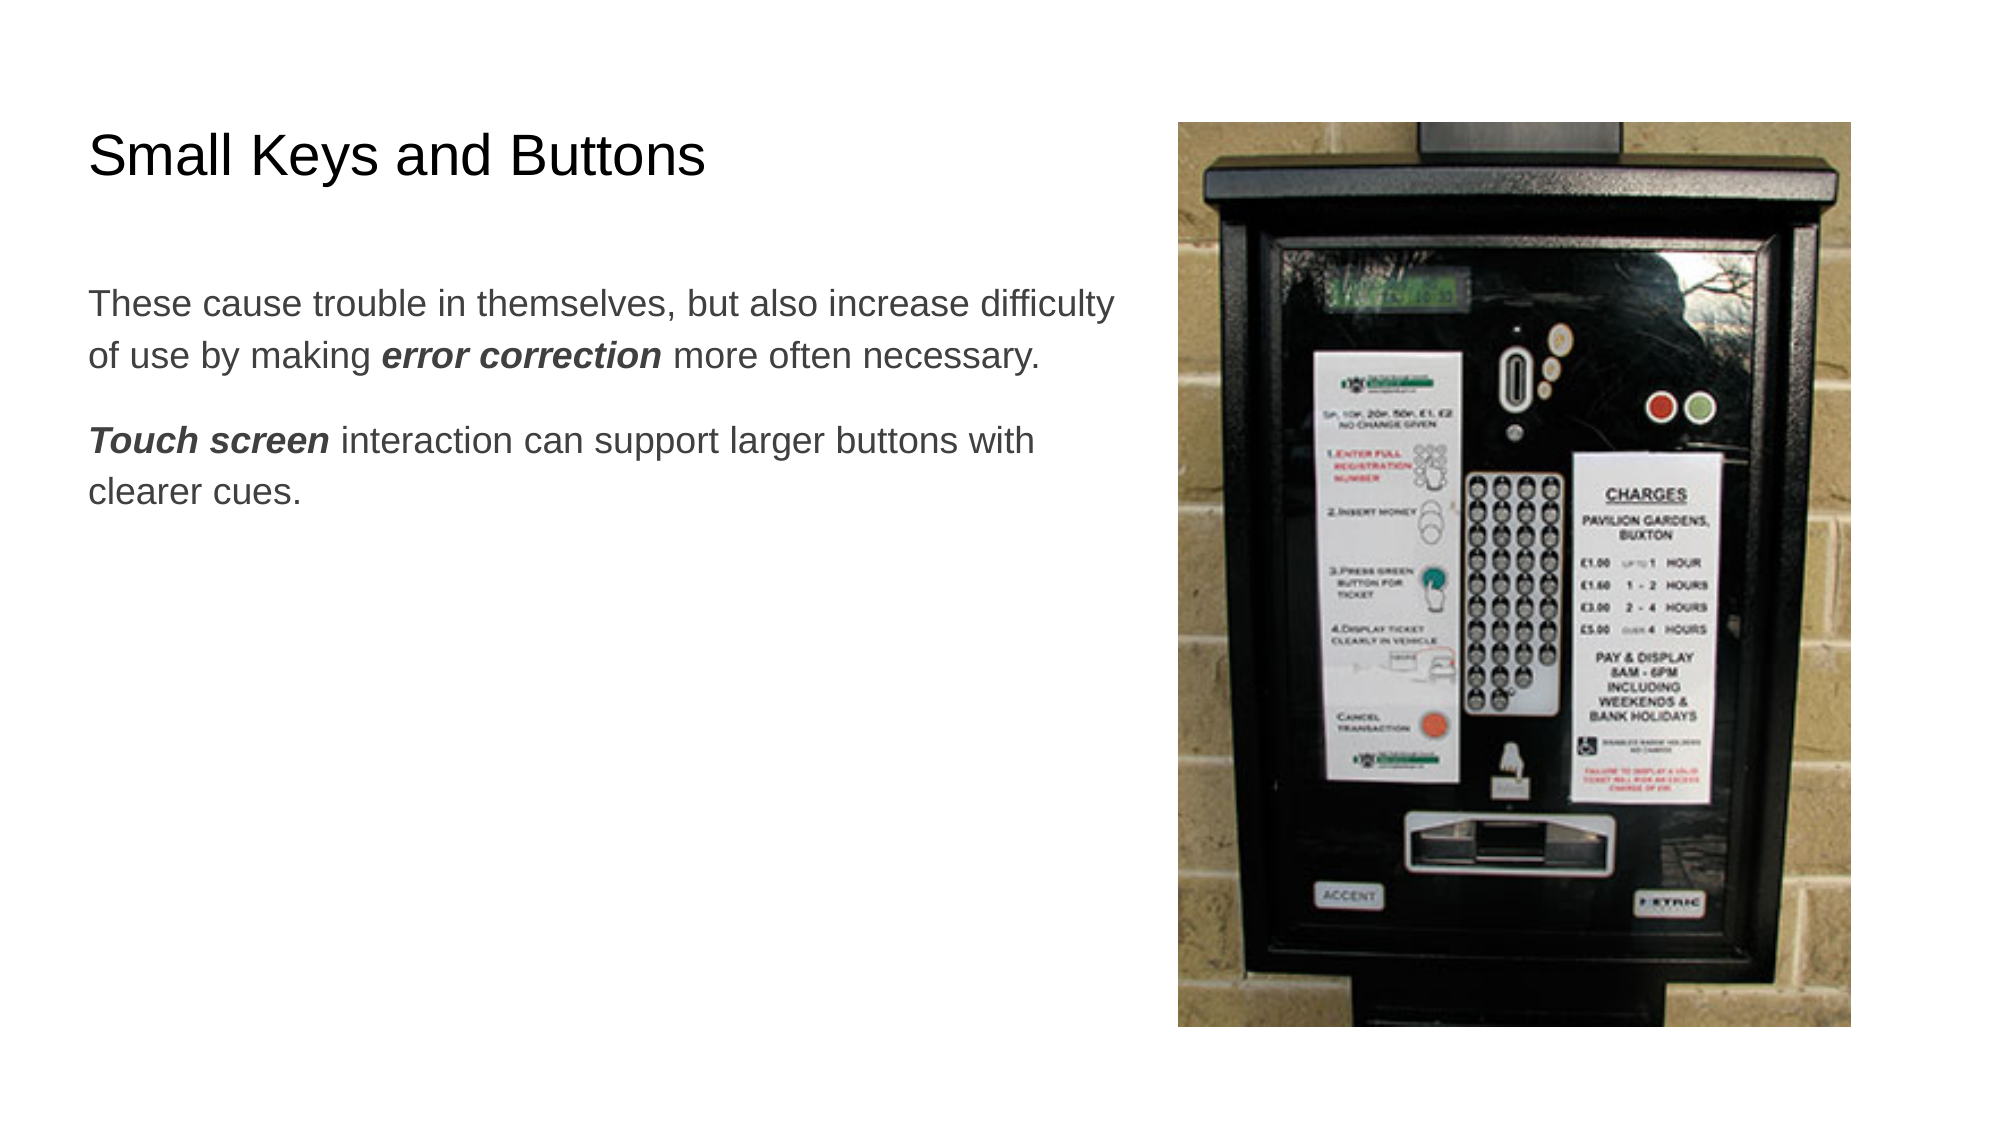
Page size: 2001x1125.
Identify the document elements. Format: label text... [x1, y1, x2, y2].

picture [1177, 122, 1851, 1027]
list These cause trouble in themselves, but also increase difficulty of use by making error correction more often necessary. Touch screen interaction can support larger buttons with clearer cues. [68, 252, 1145, 1000]
title Small Keys and Buttons [68, 97, 1932, 223]
